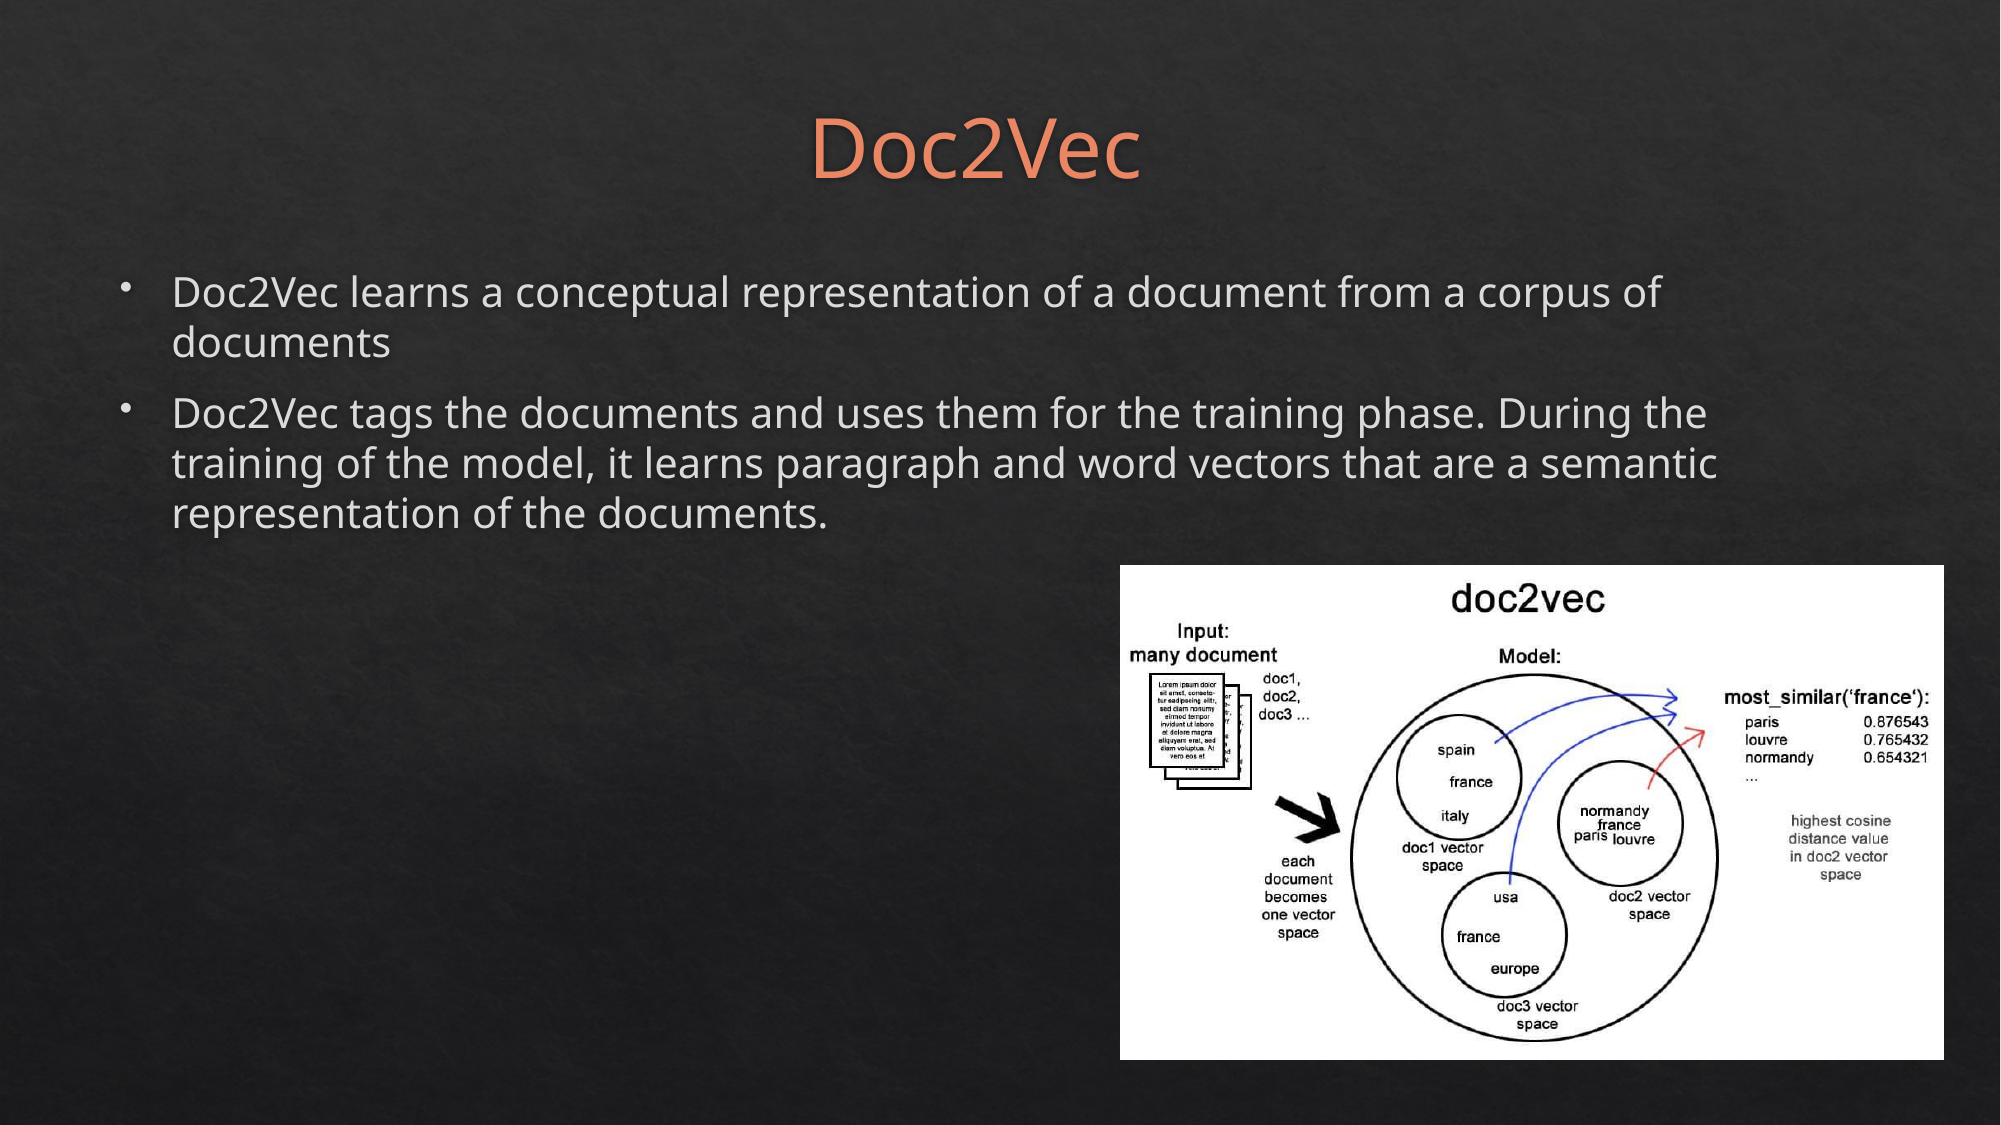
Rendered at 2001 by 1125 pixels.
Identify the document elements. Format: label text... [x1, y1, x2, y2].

title Doc2Vec [126, 65, 1826, 225]
list Doc2Vec learns a conceptual representation of a document from a corpus of documents Doc2Vec tags the documents and uses them for the training phase. During the training of the model, it learns paragraph and word vectors that are a semantic representation of the documents. [99, 258, 1826, 1012]
picture [1120, 565, 1944, 1060]
